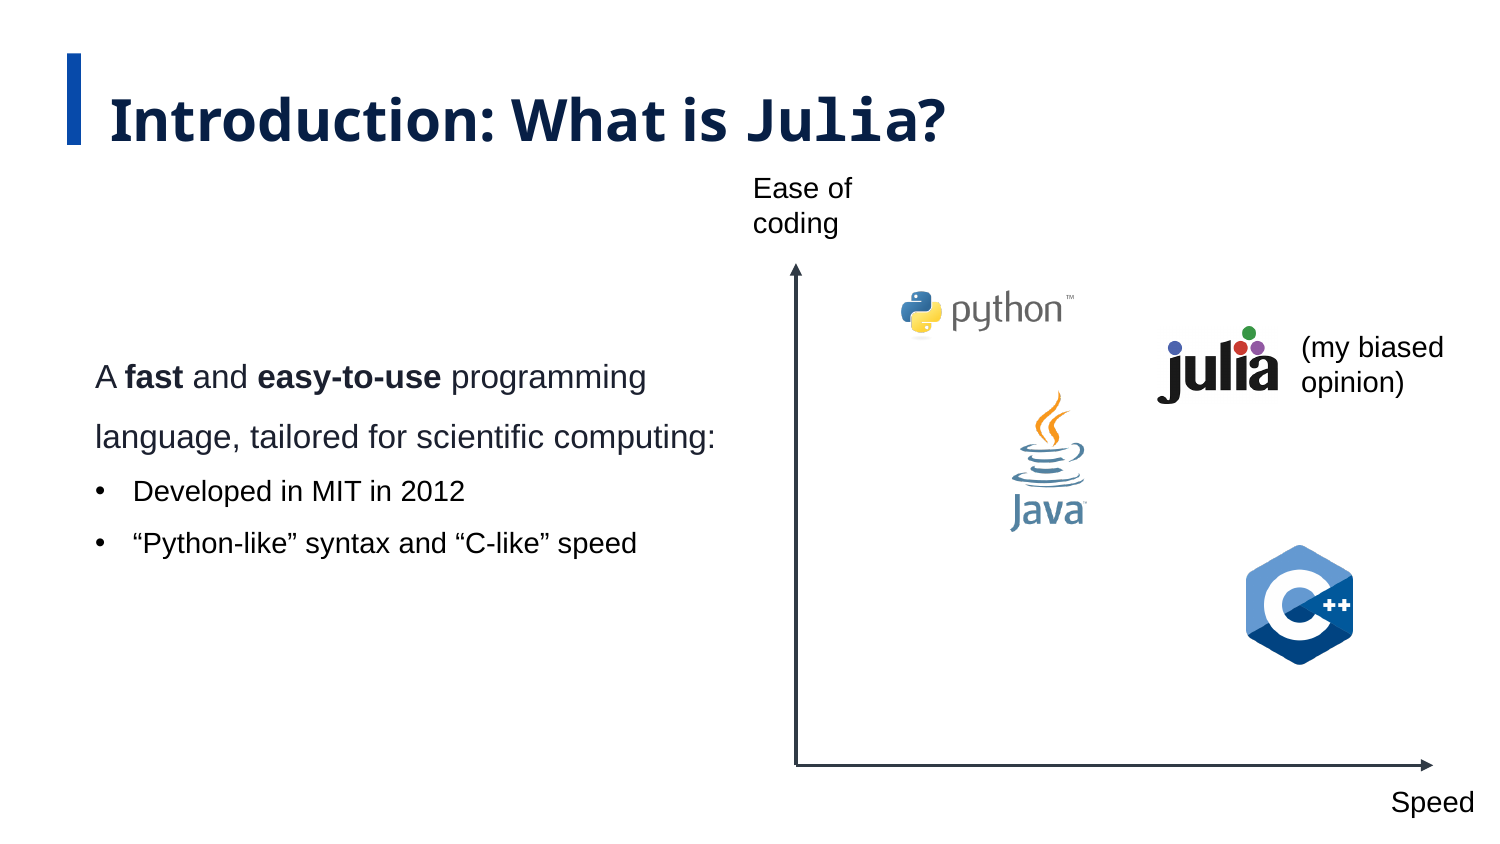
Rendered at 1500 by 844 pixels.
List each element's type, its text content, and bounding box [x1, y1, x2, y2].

text_box Ease of coding [738, 161, 876, 247]
picture [1245, 544, 1353, 665]
text_box [67, 53, 81, 145]
text_box A fast and easy-to-use programming language, tailored for scientific computing: Developed in MIT in 2012 “Python-like” syntax and “C-like” speed [79, 327, 770, 732]
picture [1008, 389, 1087, 533]
text_box Speed [1376, 776, 1491, 826]
text_box (my biased opinion) [1286, 321, 1468, 406]
picture [1157, 326, 1278, 404]
text_box Introduction: What is Julia? [95, 26, 1206, 161]
picture [899, 288, 1087, 345]
